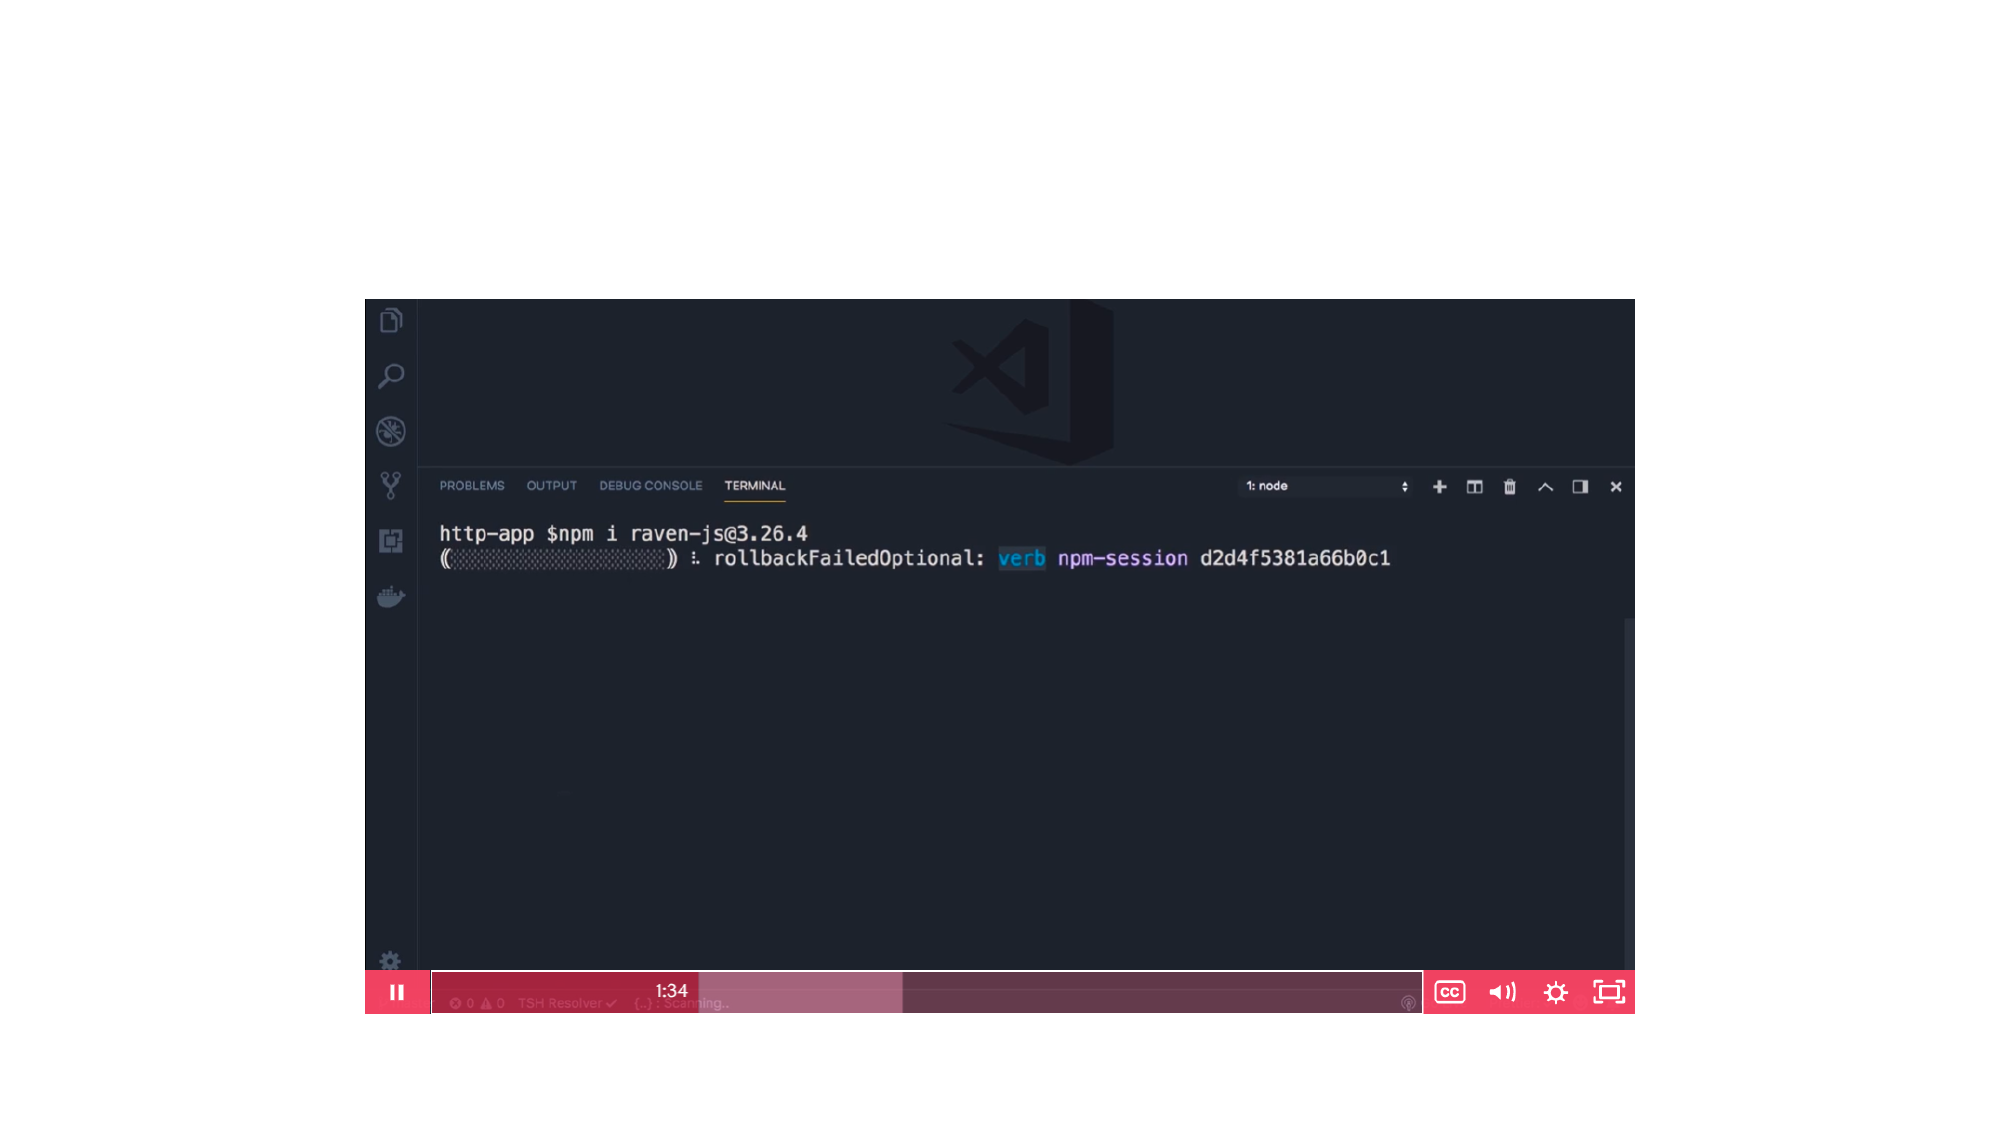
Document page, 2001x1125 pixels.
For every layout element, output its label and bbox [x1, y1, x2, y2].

list [365, 299, 1635, 1014]
